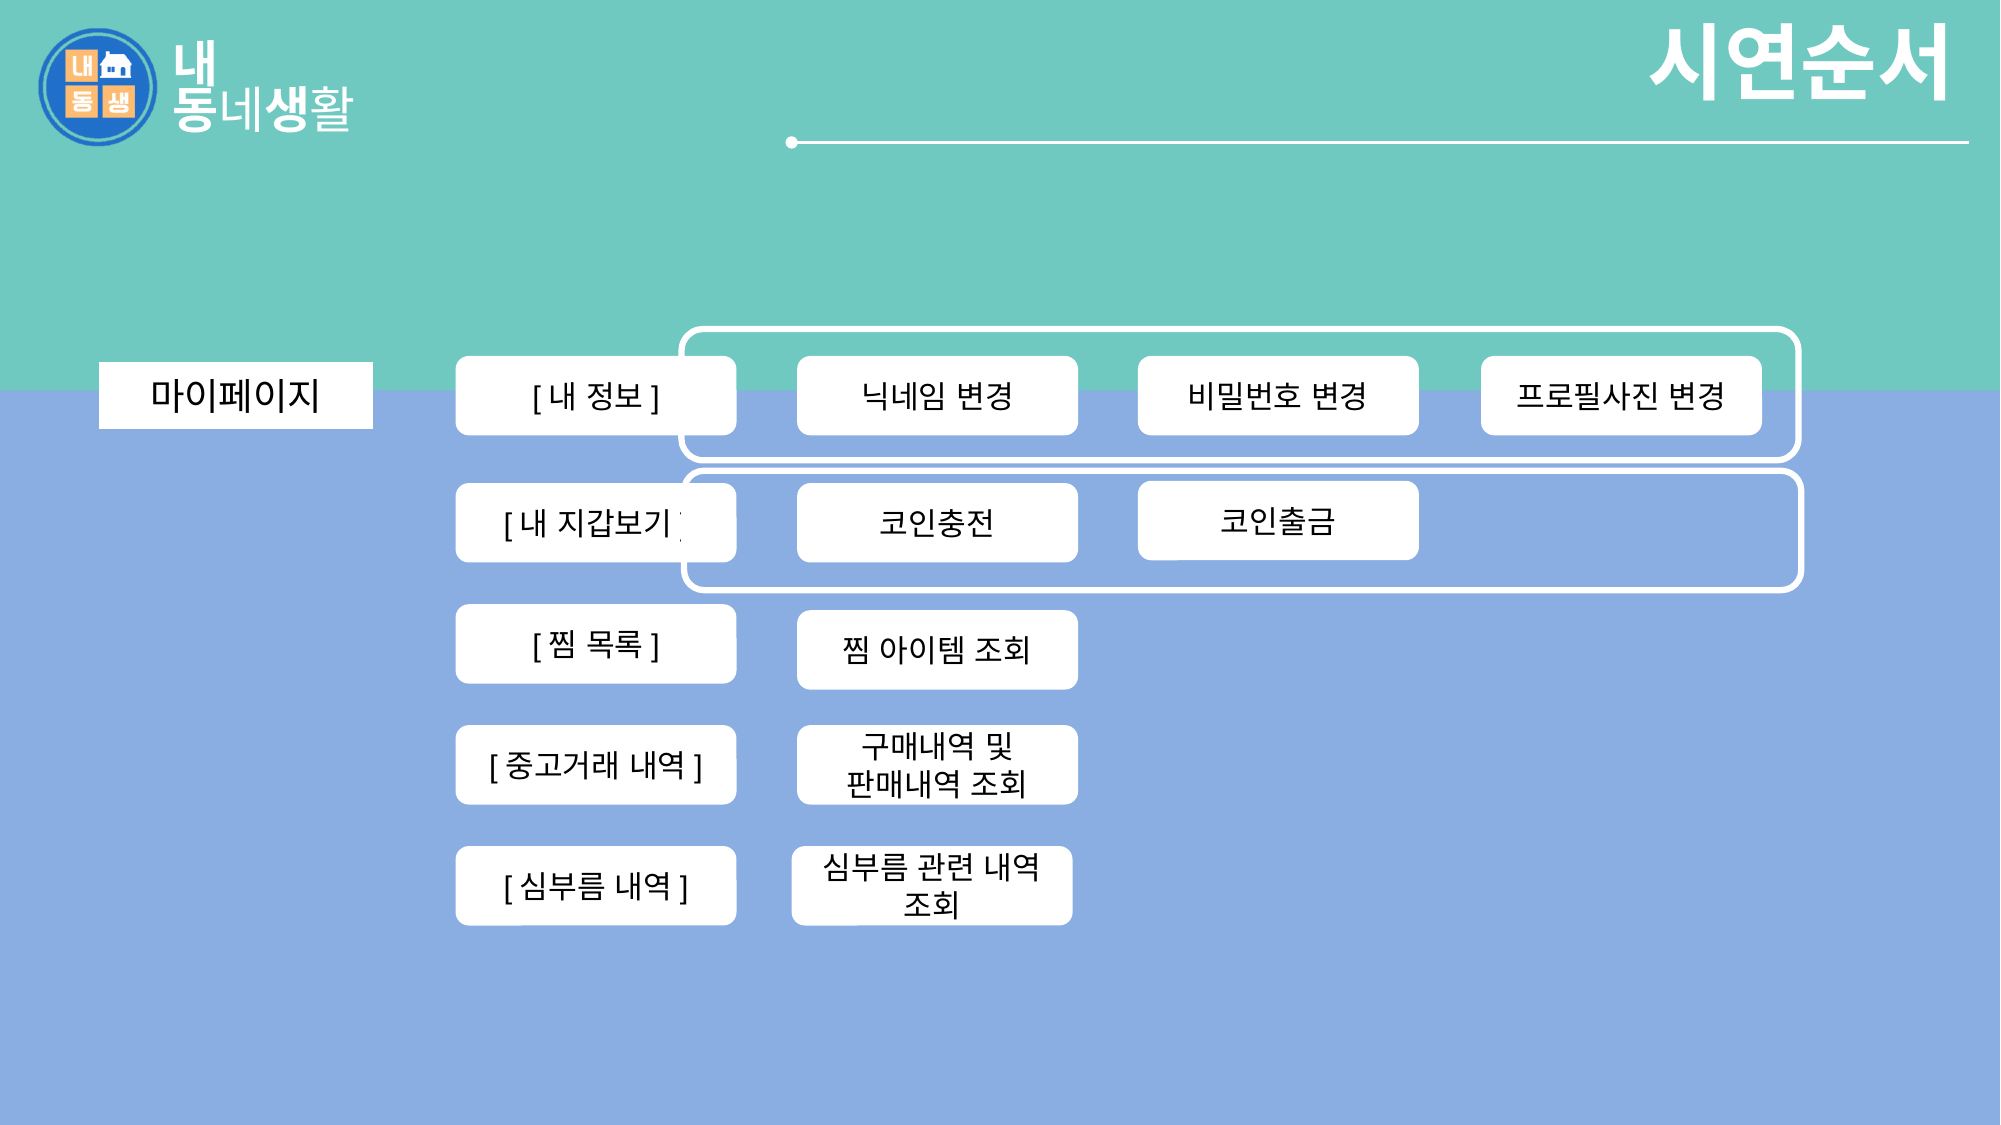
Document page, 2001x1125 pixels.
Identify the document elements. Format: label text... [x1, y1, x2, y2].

text_box 닉네임 변경 [796, 354, 1080, 437]
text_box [20, 10, 491, 164]
text_box [심부름 내역] [454, 845, 738, 927]
text_box 비밀번호 변경 [1136, 354, 1420, 437]
text_box 마이페이지 [99, 362, 373, 429]
text_box [내 지갑보기] [454, 482, 684, 564]
text_box 심부름 관련 내역 조회 [790, 845, 1074, 927]
text_box 찜 아이템 조회 [796, 609, 1080, 691]
text_box [내 정보] [454, 354, 738, 437]
text_box [683, 469, 1803, 592]
text_box [찜 목록] [454, 603, 738, 685]
text_box 구매내역 및 판매내역 조회 [796, 724, 1080, 806]
text_box [중고거래 내역] [454, 724, 738, 806]
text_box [778, 0, 1982, 233]
text_box 프로필사진 변경 [1480, 354, 1764, 437]
text_box [680, 327, 1800, 462]
